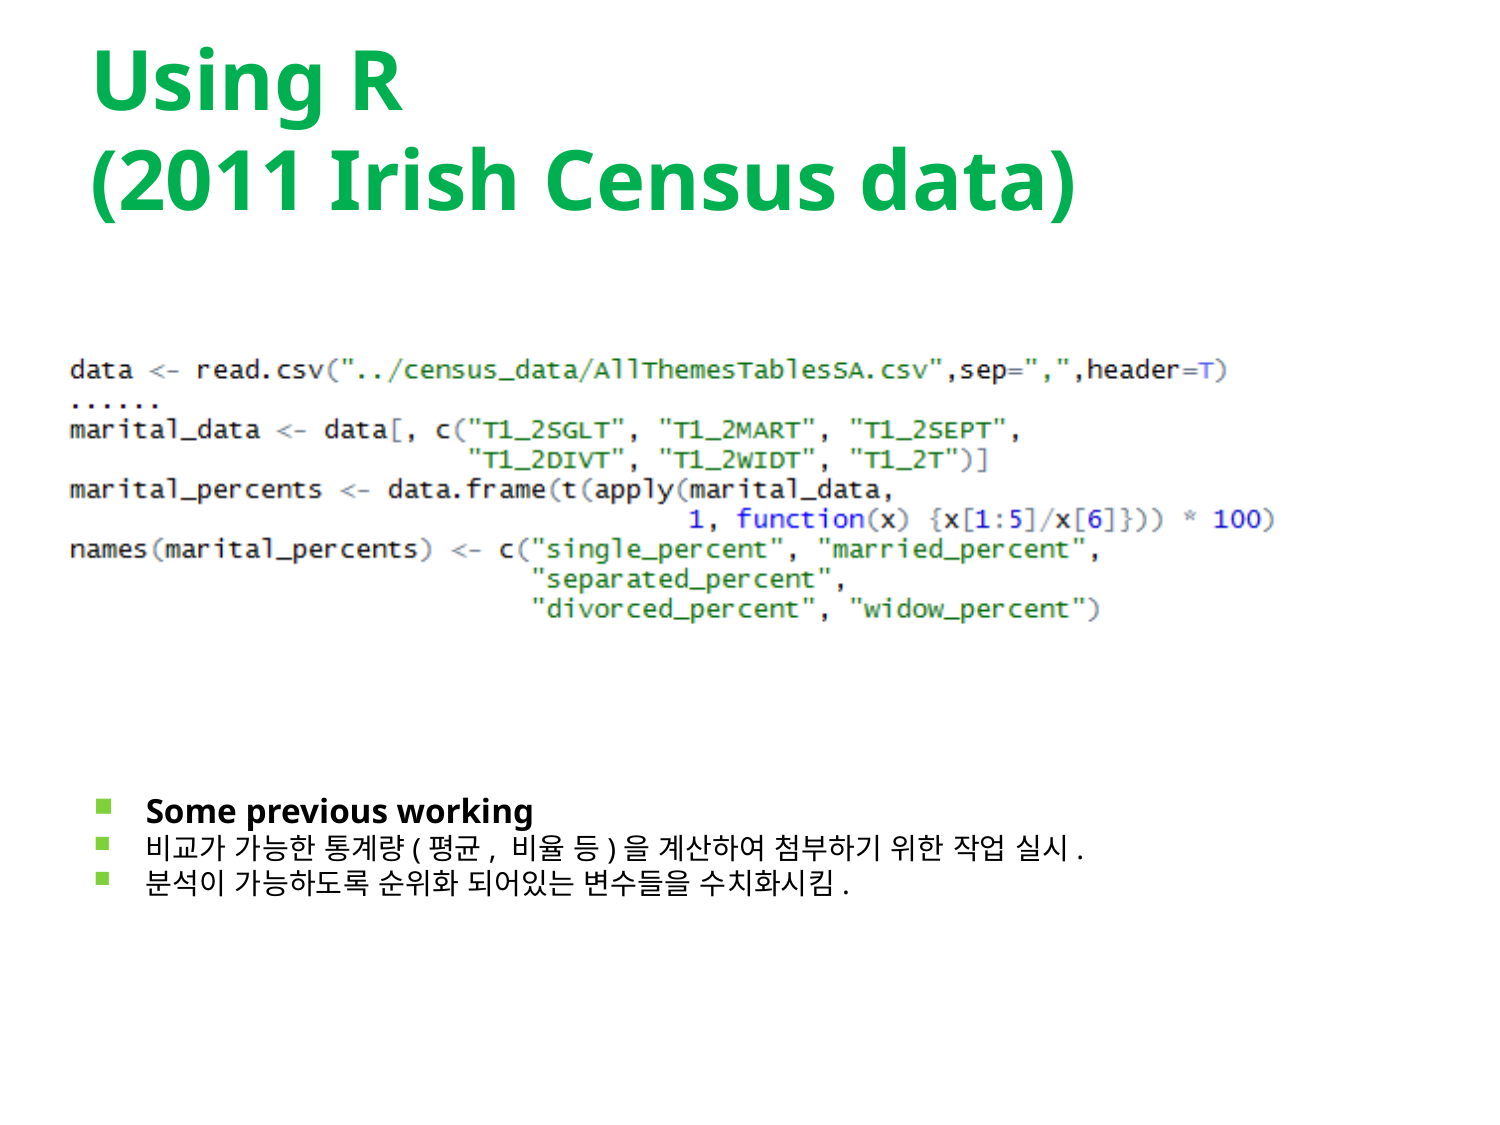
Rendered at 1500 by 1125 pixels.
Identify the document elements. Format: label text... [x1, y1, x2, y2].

list Some previous working 비교가 가능한 통계량(평균, 비율 등)을 계산하여 첨부하기 위한 작업 실시. 분석이 가능하도록 순위화 되어있는 변수들을 수치화시킴. [64, 775, 1425, 941]
title Using R (2011 Irish Census data) [75, 24, 1425, 231]
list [64, 349, 1282, 634]
